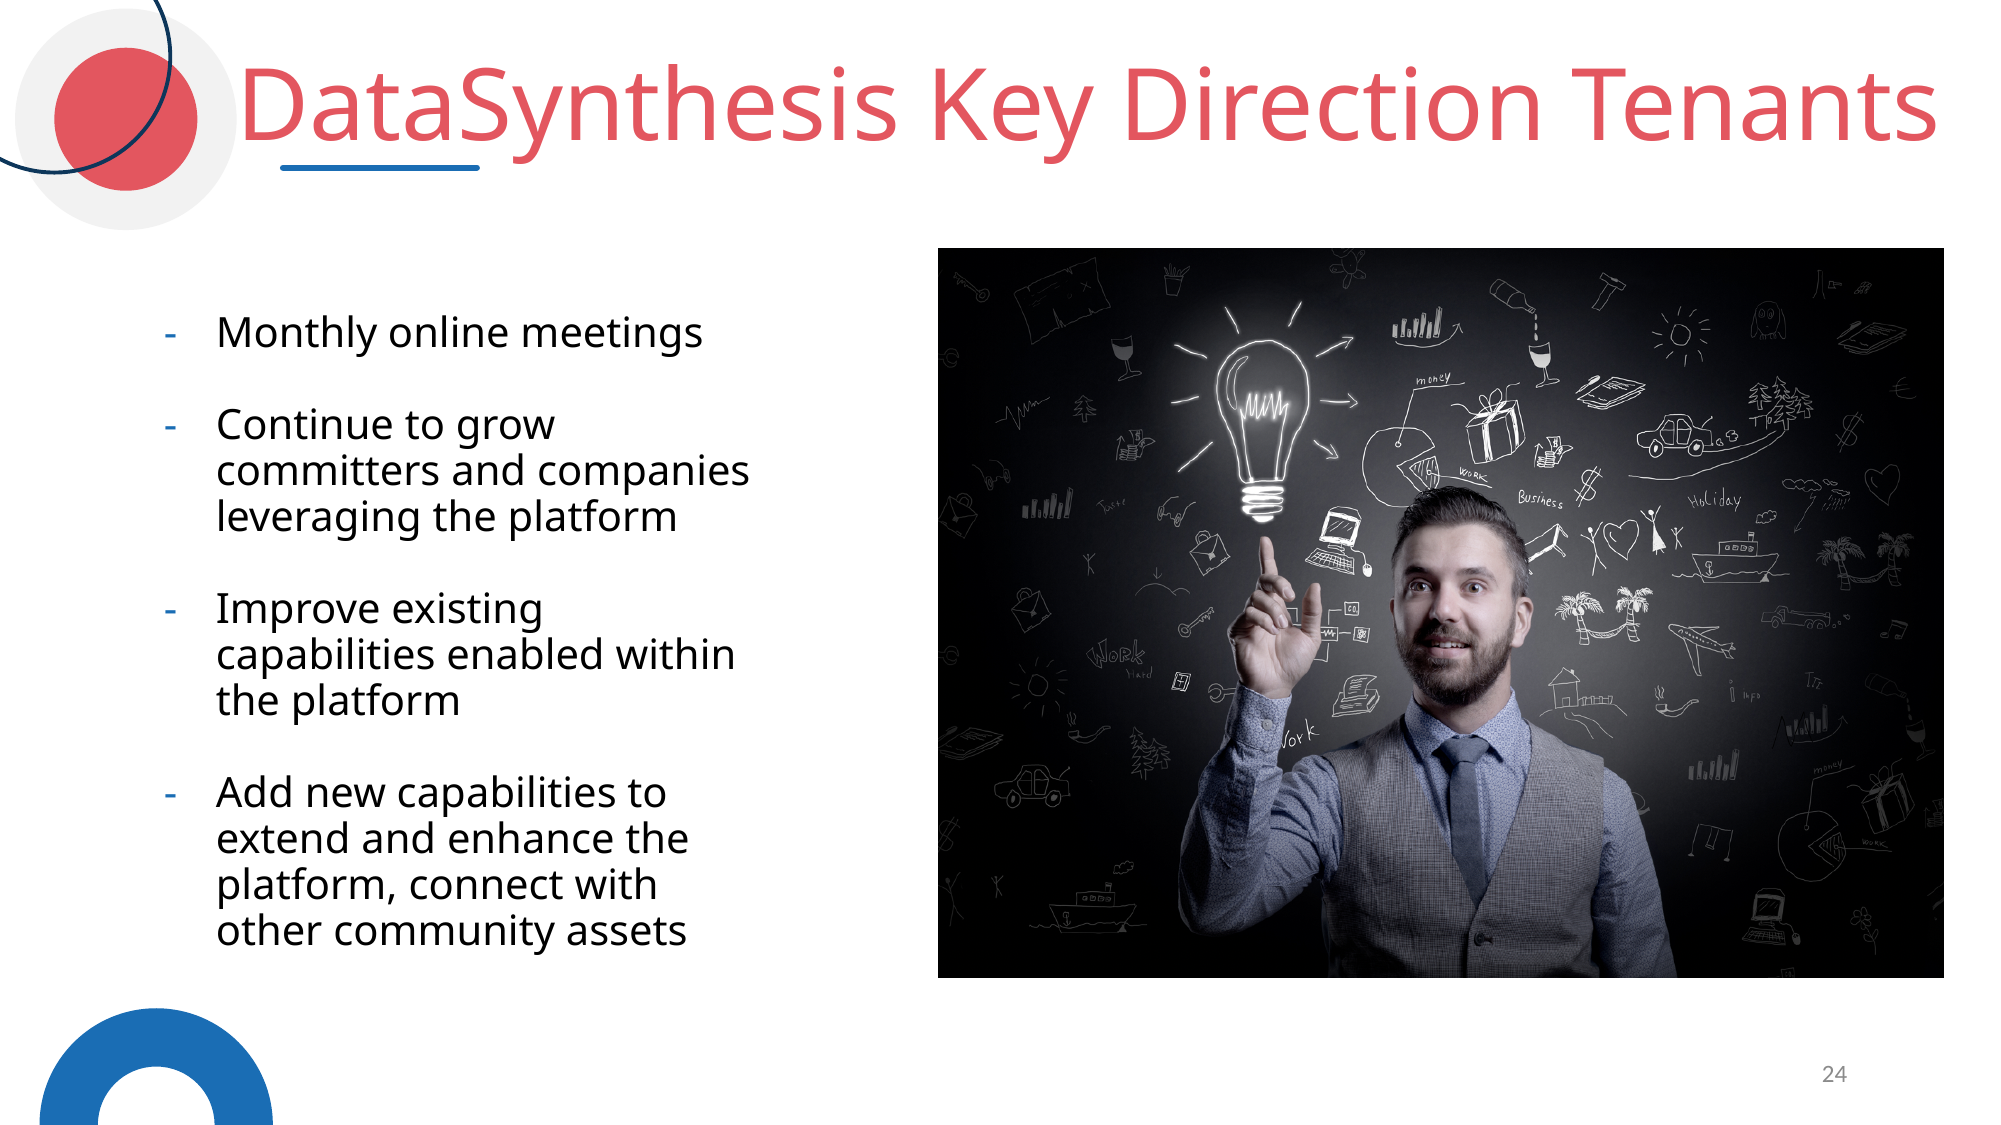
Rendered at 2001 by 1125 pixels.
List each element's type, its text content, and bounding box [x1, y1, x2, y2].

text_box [0, 0, 237, 231]
text_box [38, 1011, 274, 1125]
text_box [248, 33, 1930, 170]
picture [938, 248, 1944, 978]
text_box Monthly online meetings Continue to grow committers and companies leveraging the platform Improve existing capabilities enabled within the platform Add new capabilities to extend and enhance the platform, connect with other community assets [125, 245, 782, 1016]
slide_number 24 [1412, 1042, 1863, 1103]
